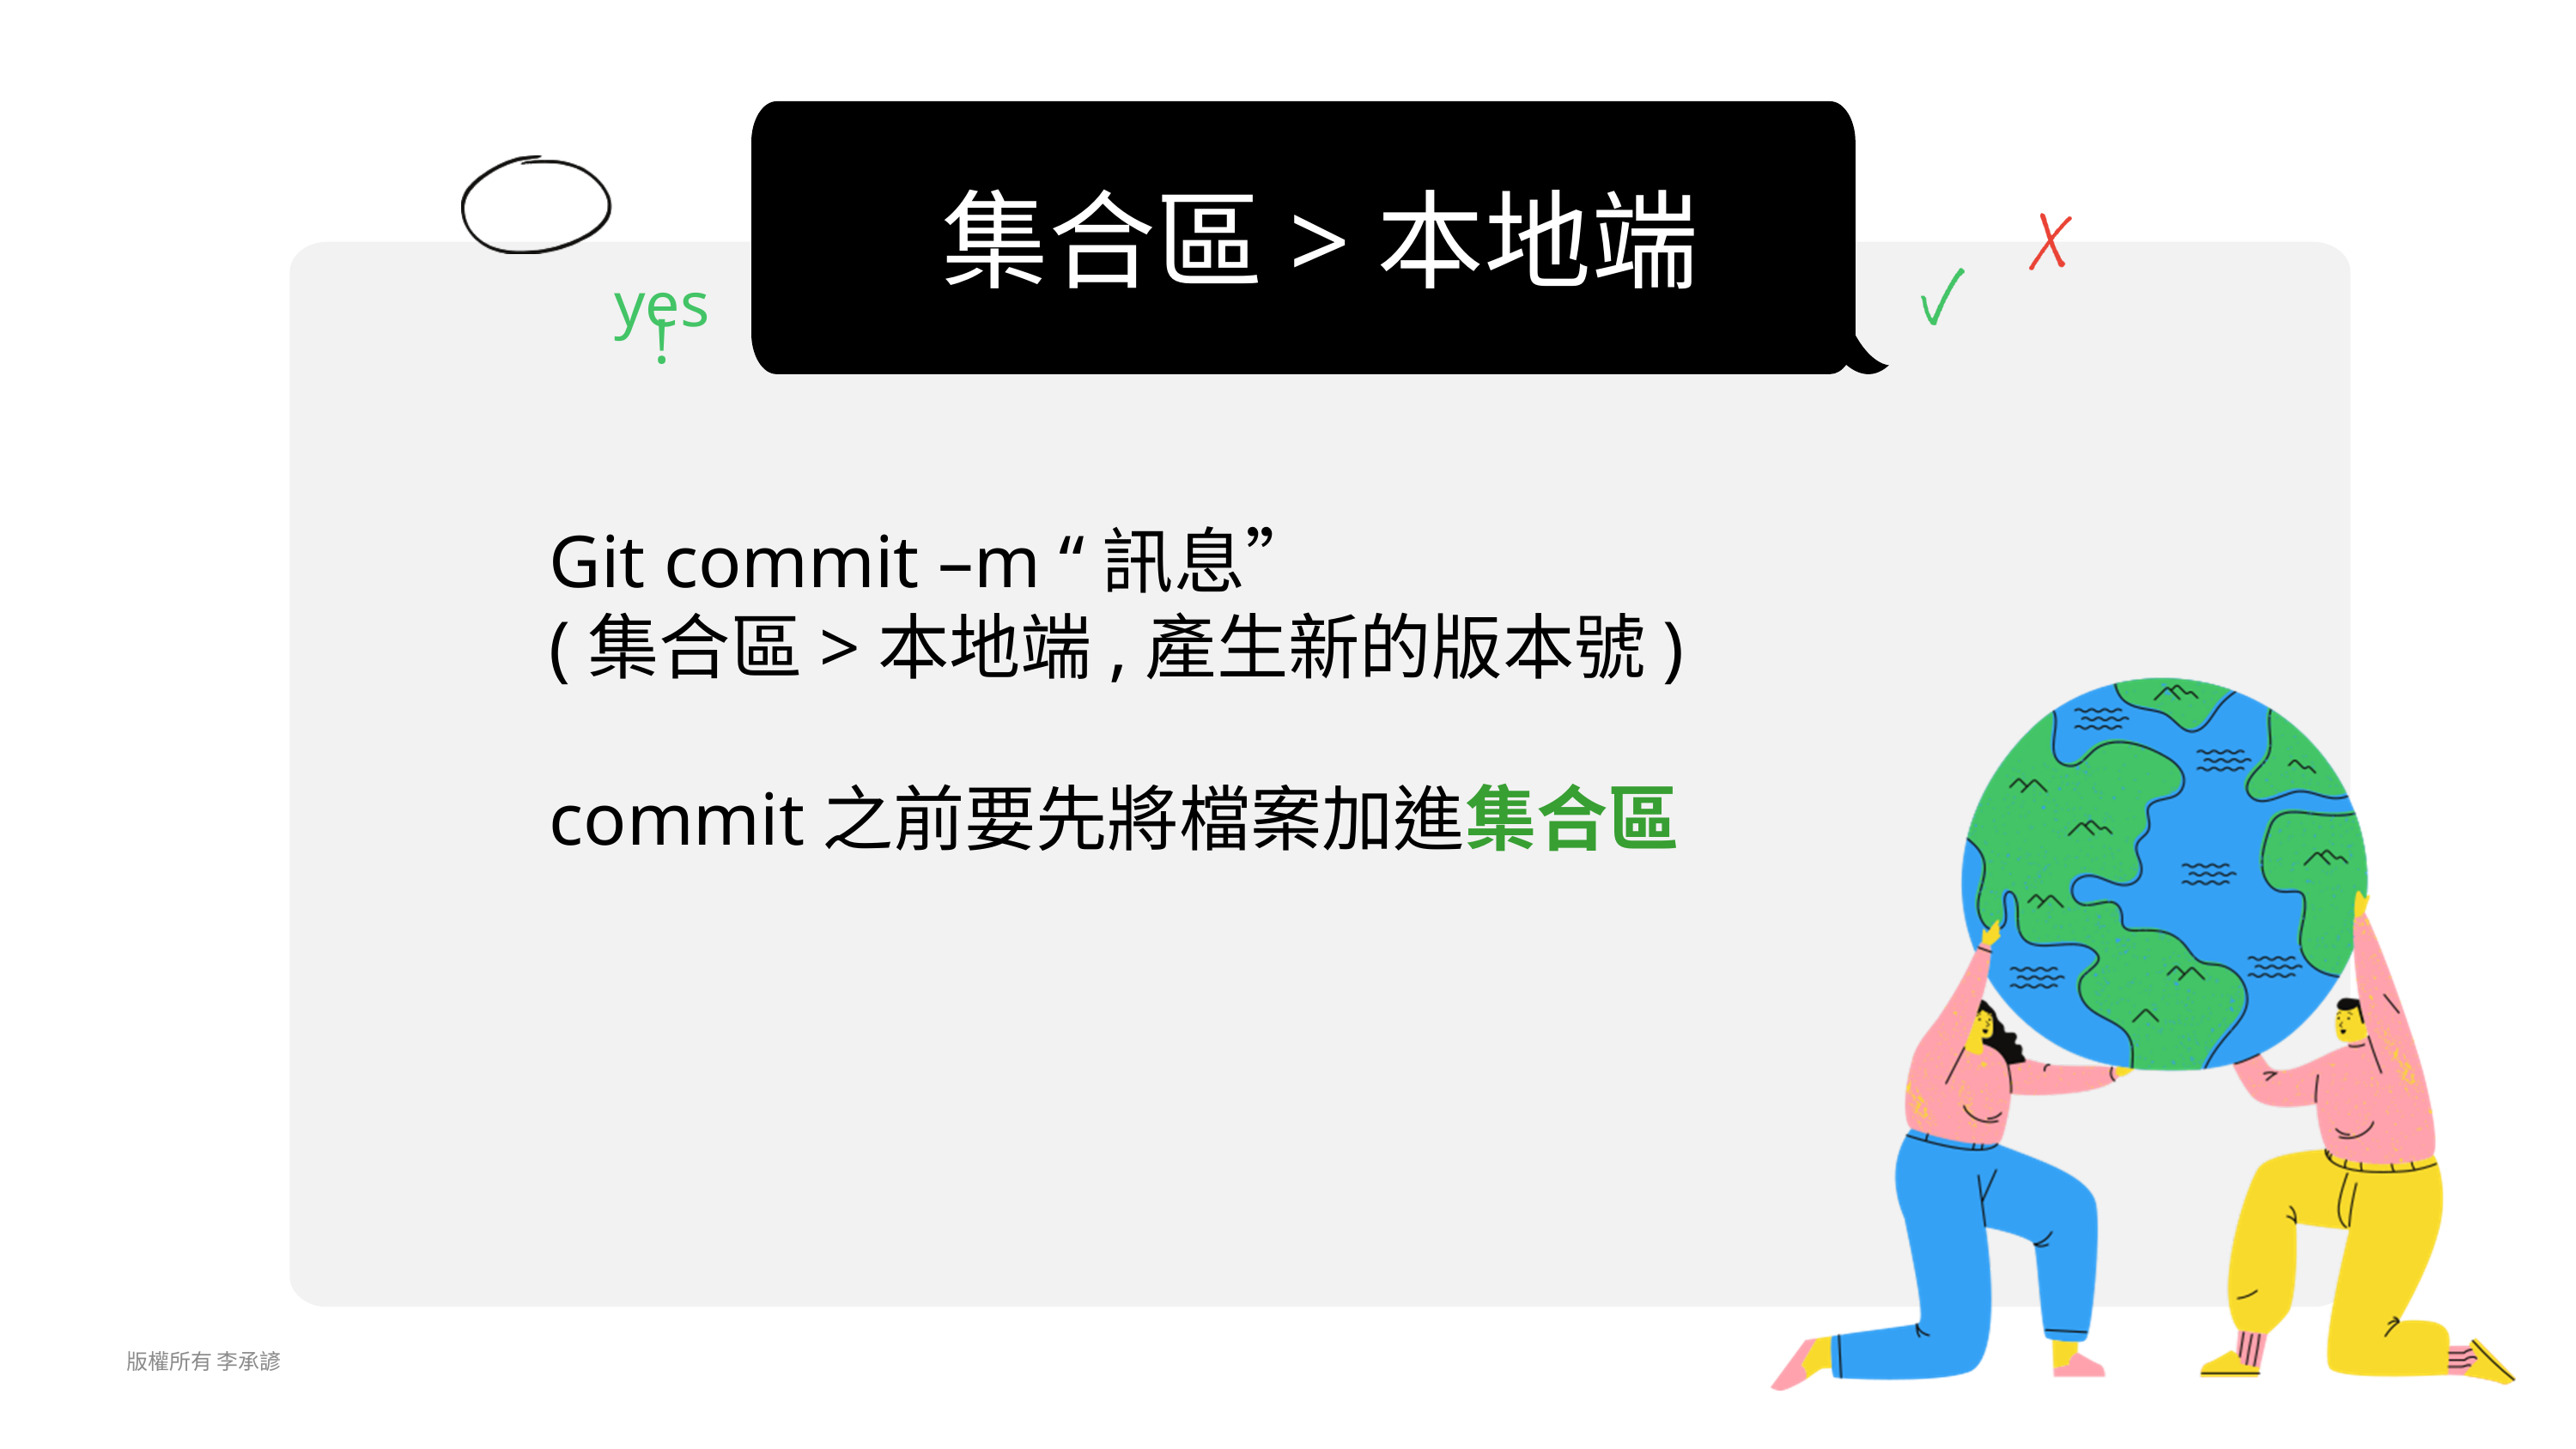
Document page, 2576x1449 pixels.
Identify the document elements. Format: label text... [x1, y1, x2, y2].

footer 版權所有 李承諺 [0, 1335, 408, 1387]
picture [461, 155, 613, 254]
picture [2029, 213, 2073, 270]
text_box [289, 241, 2351, 1307]
picture [1921, 268, 1965, 325]
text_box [750, 100, 1890, 383]
picture [1771, 670, 2516, 1391]
